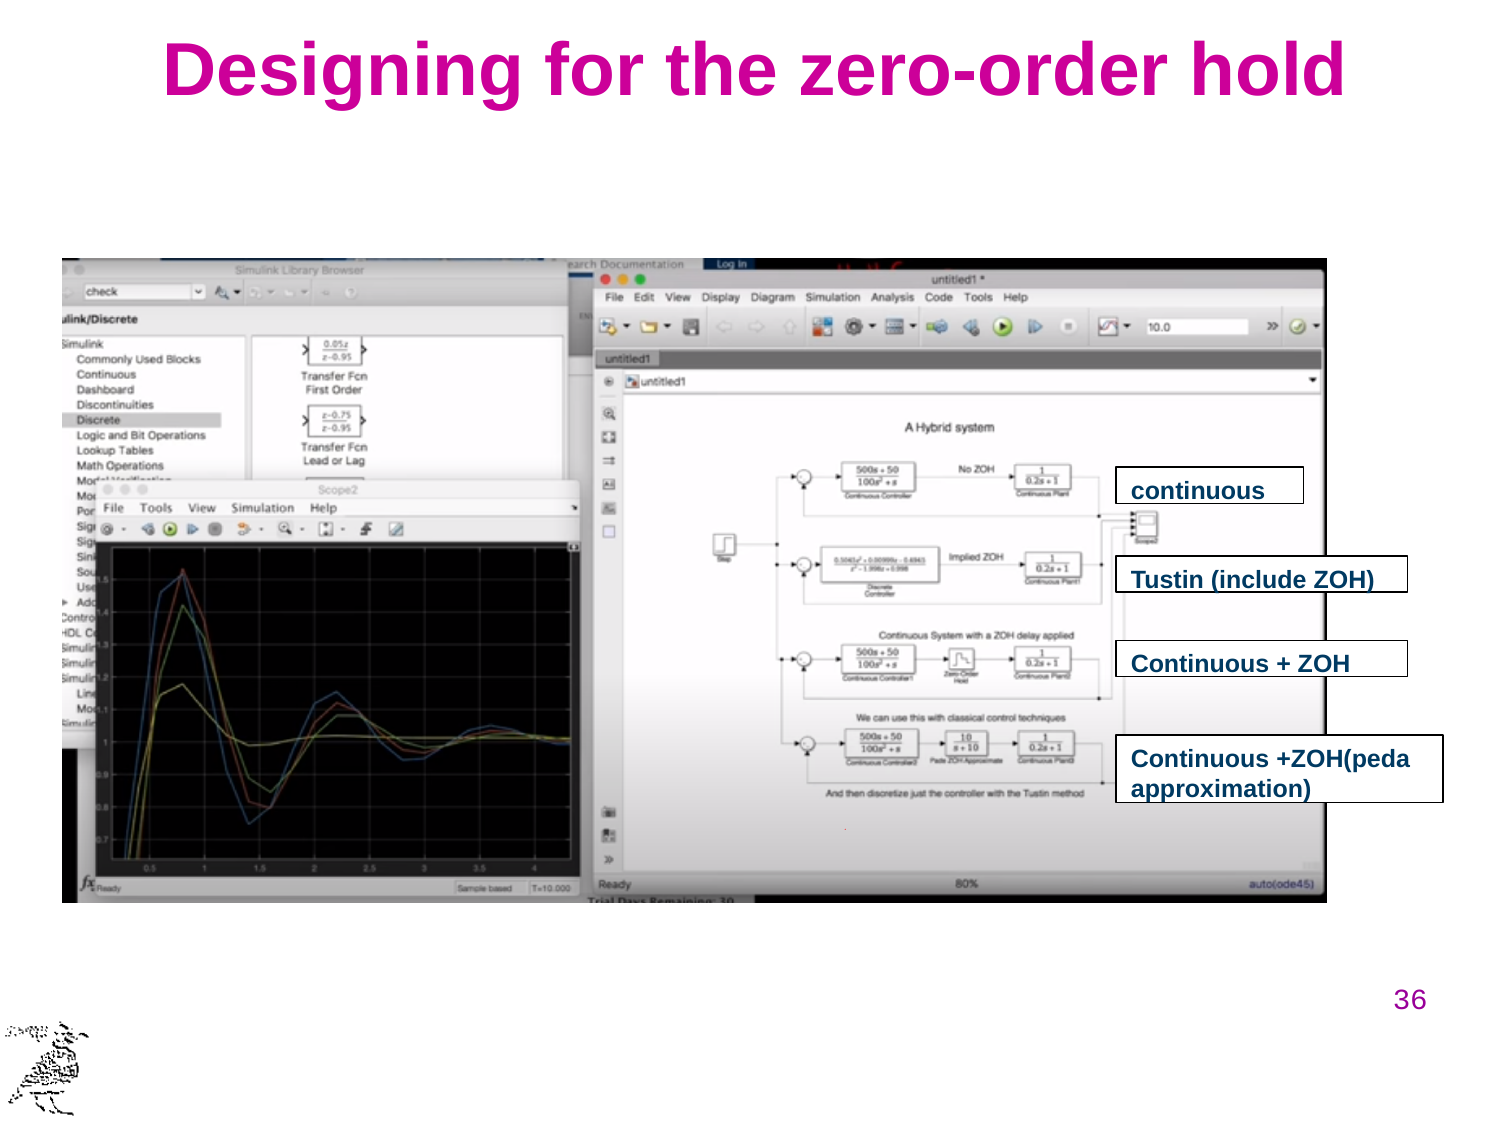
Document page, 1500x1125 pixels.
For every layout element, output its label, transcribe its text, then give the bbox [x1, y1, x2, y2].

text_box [61, 258, 1444, 903]
slide_number 36 [1173, 978, 1444, 1047]
title Designing for the zero-order hold [62, 24, 1450, 119]
